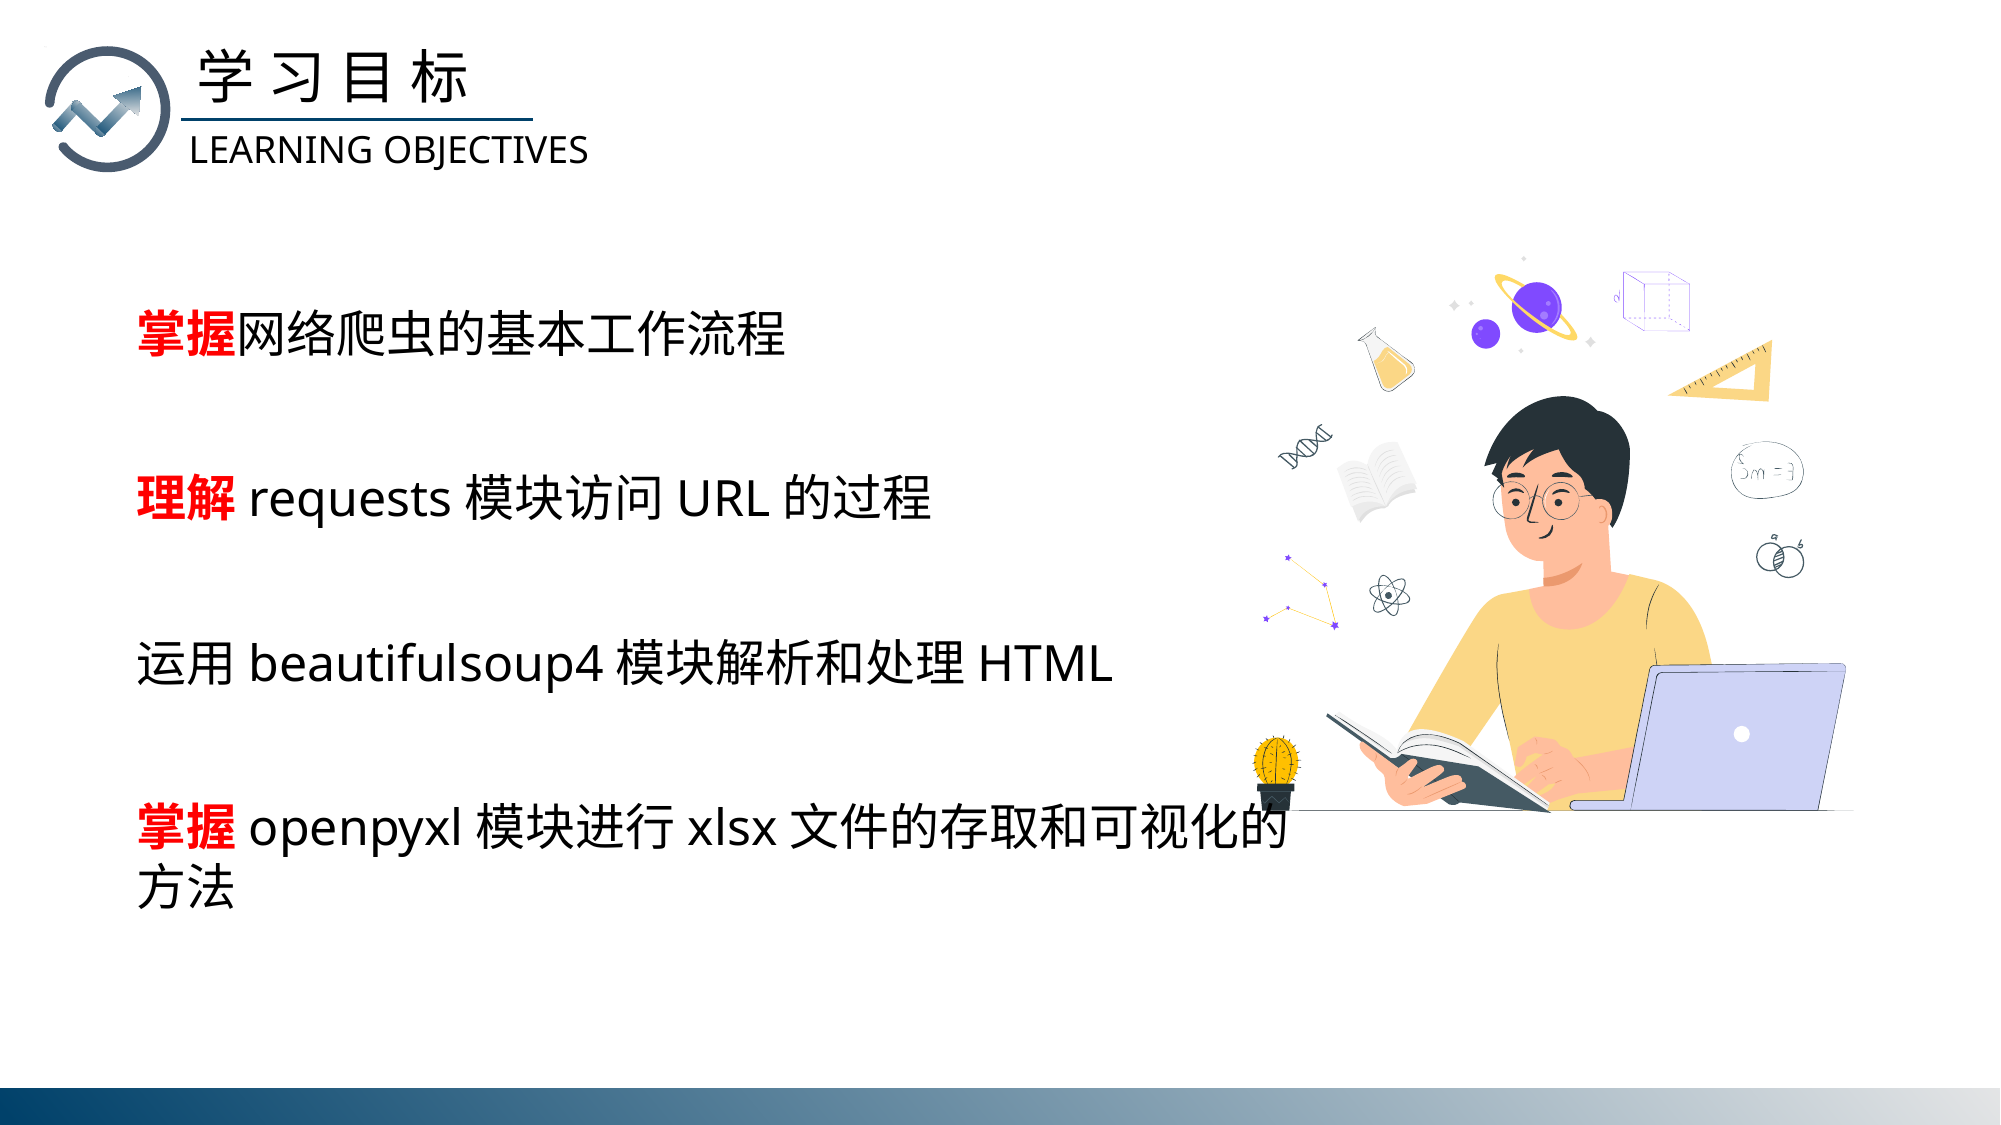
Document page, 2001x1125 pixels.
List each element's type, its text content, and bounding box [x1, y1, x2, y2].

text_box 掌握网络爬虫的基本工作流程 [122, 294, 1308, 370]
text_box 掌握openpyxl模块进行xlsx文件的存取和可视化的方法 [122, 788, 1346, 924]
text_box 理解requests模块访问URL的过程 [122, 459, 1308, 535]
text_box 使用BeautifulSoup对象获得标签的详细信息 [1623, 271, 1690, 332]
text_box 运用beautifulsoup4模块解析和处理HTML [122, 623, 1256, 699]
